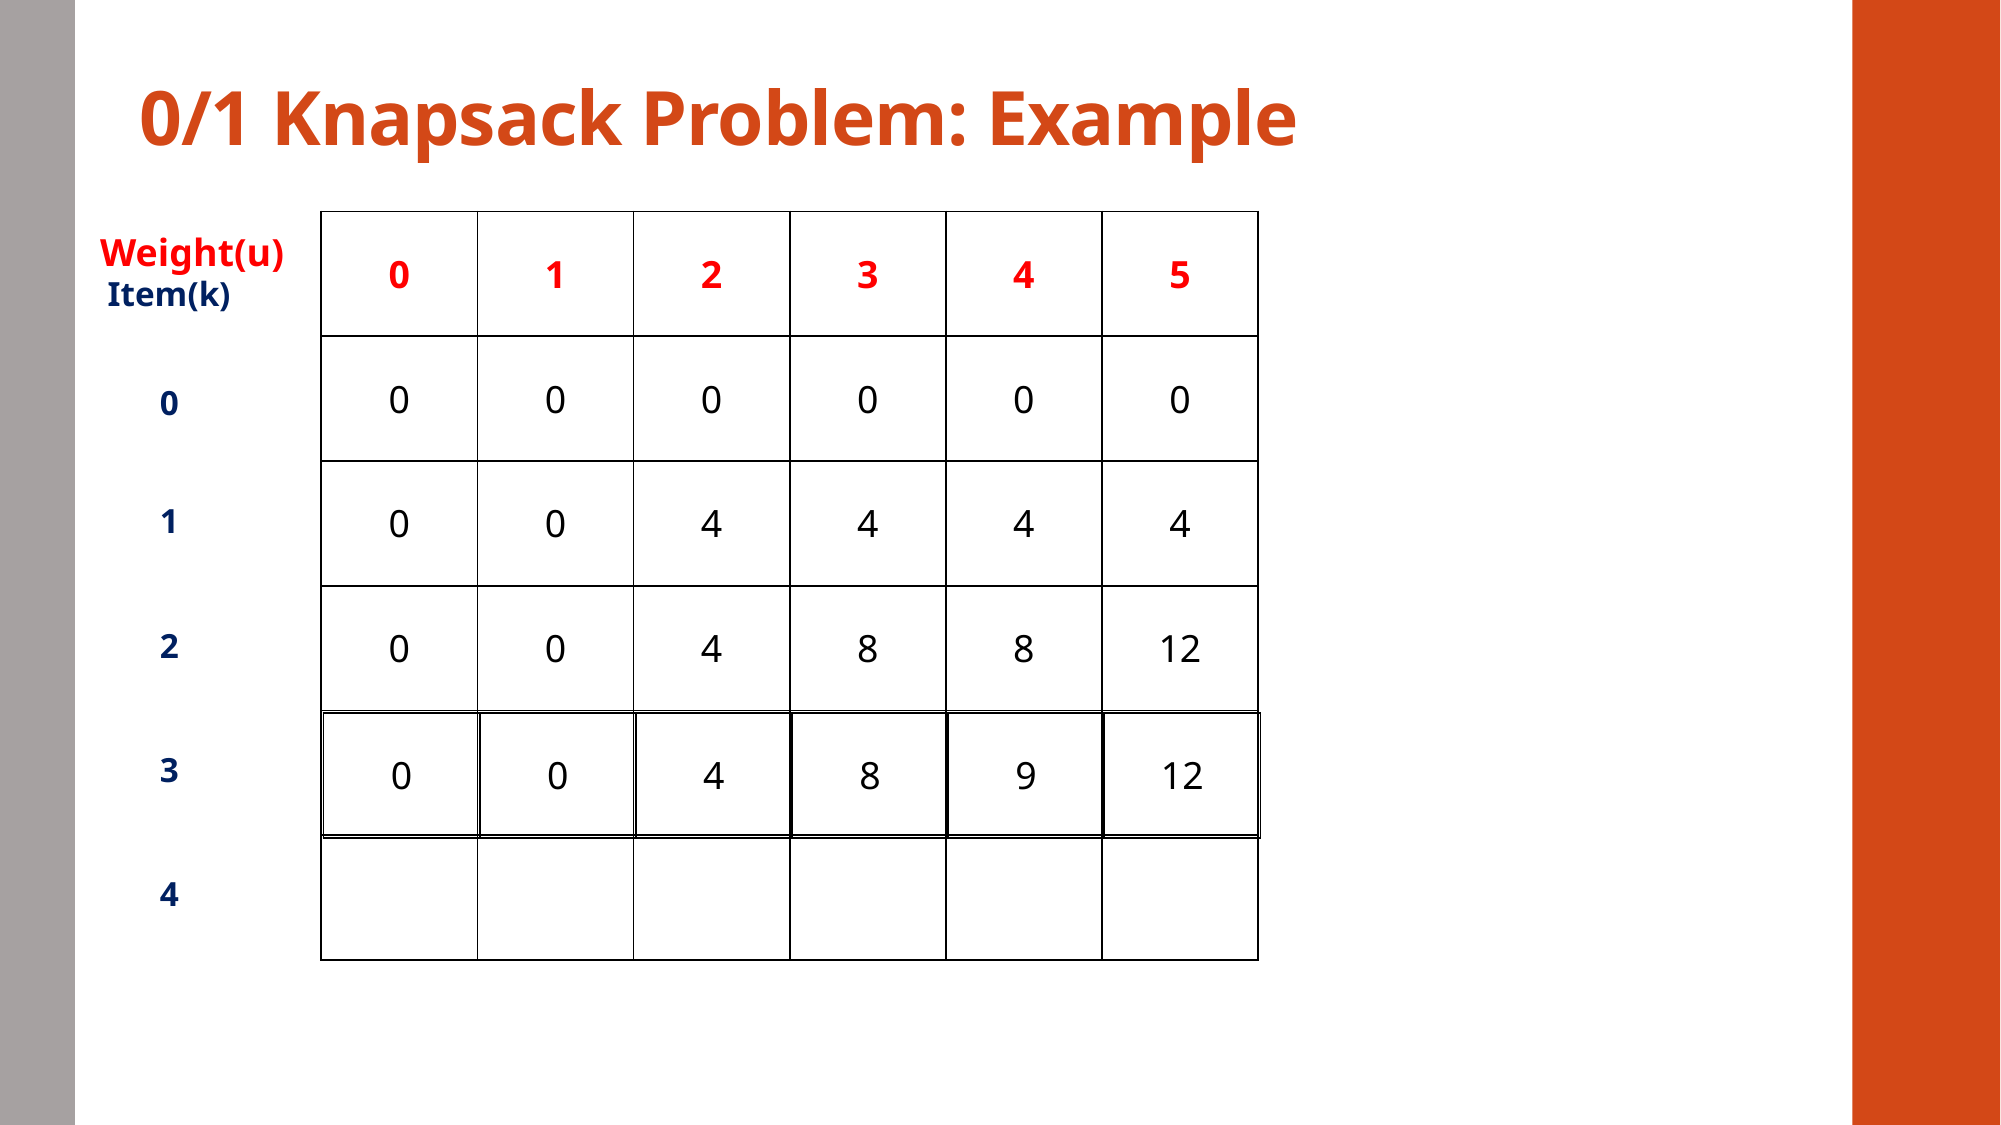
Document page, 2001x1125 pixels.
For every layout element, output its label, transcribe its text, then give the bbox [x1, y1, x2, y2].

table_header 2 [634, 212, 789, 335]
table_cell 12 [1103, 587, 1257, 710]
table_header Item(k) [86, 242, 253, 346]
table_cell 4 [86, 832, 253, 956]
table_cell 0 [634, 337, 789, 460]
table_cell [947, 839, 1101, 959]
table_cell [1103, 839, 1257, 959]
table_cell 3 [86, 707, 253, 832]
table_cell 0 [322, 337, 477, 460]
table_cell 0 [791, 337, 945, 460]
table_cell 0 [478, 462, 633, 585]
table_cell 0 [86, 346, 253, 459]
table_cell 1 [86, 459, 253, 583]
table_header 4 [637, 714, 791, 837]
table_header 9 [949, 714, 1103, 837]
table_cell 4 [791, 462, 945, 585]
table_cell 0 [322, 462, 477, 585]
table_cell 8 [947, 587, 1101, 710]
table_cell [791, 839, 945, 959]
table_header 3 [791, 212, 945, 335]
table_cell 4 [1103, 462, 1257, 585]
title 0/1 Knapsack Problem: Example [124, 48, 1797, 169]
table_header 0 [481, 714, 635, 837]
table_cell 0 [1103, 337, 1257, 460]
table_cell 4 [947, 462, 1101, 585]
table_cell 4 [634, 462, 789, 585]
table_cell 0 [478, 587, 633, 710]
table_cell 8 [791, 587, 945, 710]
table_header 1 [478, 212, 633, 335]
table_cell [478, 839, 633, 959]
table_header 8 [793, 714, 947, 837]
table_cell 0 [478, 337, 633, 460]
table_cell 4 [634, 587, 789, 710]
table_header 4 [947, 212, 1101, 335]
table_cell [322, 838, 477, 959]
table_header 0 [324, 714, 479, 837]
table_header 12 [1105, 714, 1260, 837]
table_cell 0 [947, 337, 1101, 460]
table_header 5 [1103, 212, 1257, 335]
table_header 0 [322, 212, 477, 335]
table_cell 0 [322, 587, 477, 710]
table_cell [634, 839, 789, 959]
table_cell 2 [86, 583, 253, 707]
